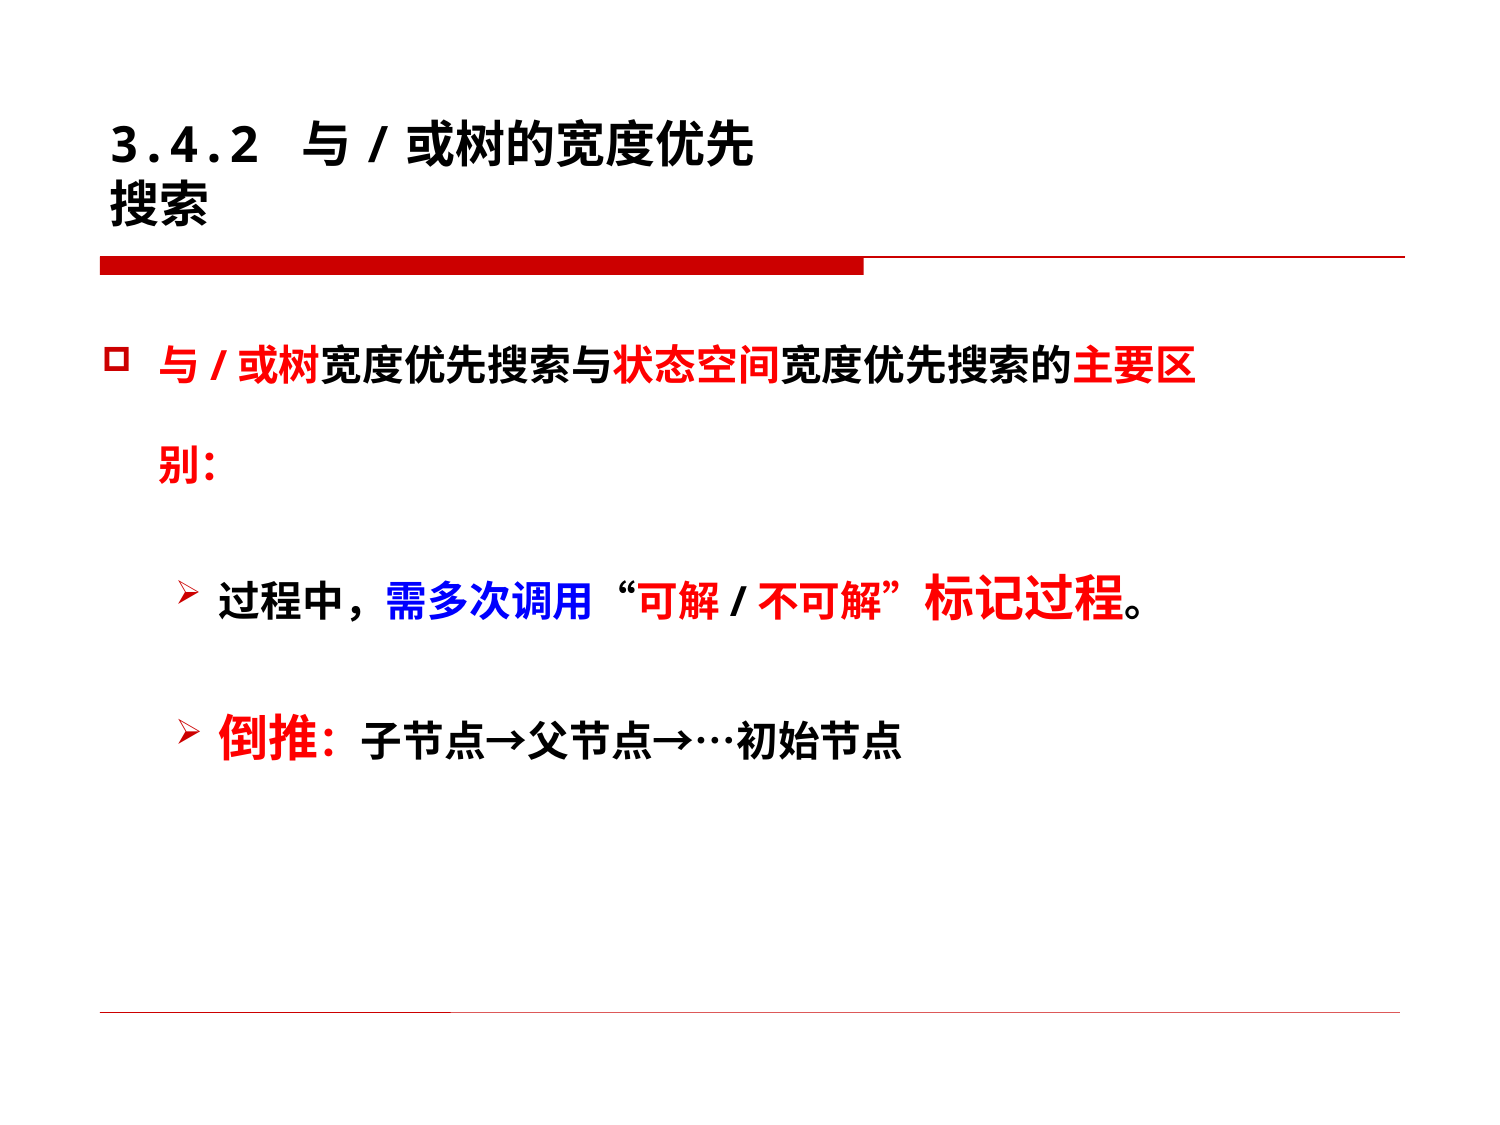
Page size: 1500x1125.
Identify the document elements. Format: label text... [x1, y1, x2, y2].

text_box 与/或树宽度优先搜索与状态空间宽度优先搜索的主要区别： 过程中，需多次调用“可解/不可解”标记过程。 倒推：子节点→父节点→…初始节点 [101, 280, 1288, 694]
title 3.4.2 与/或树的宽度优先搜索 [109, 44, 800, 233]
